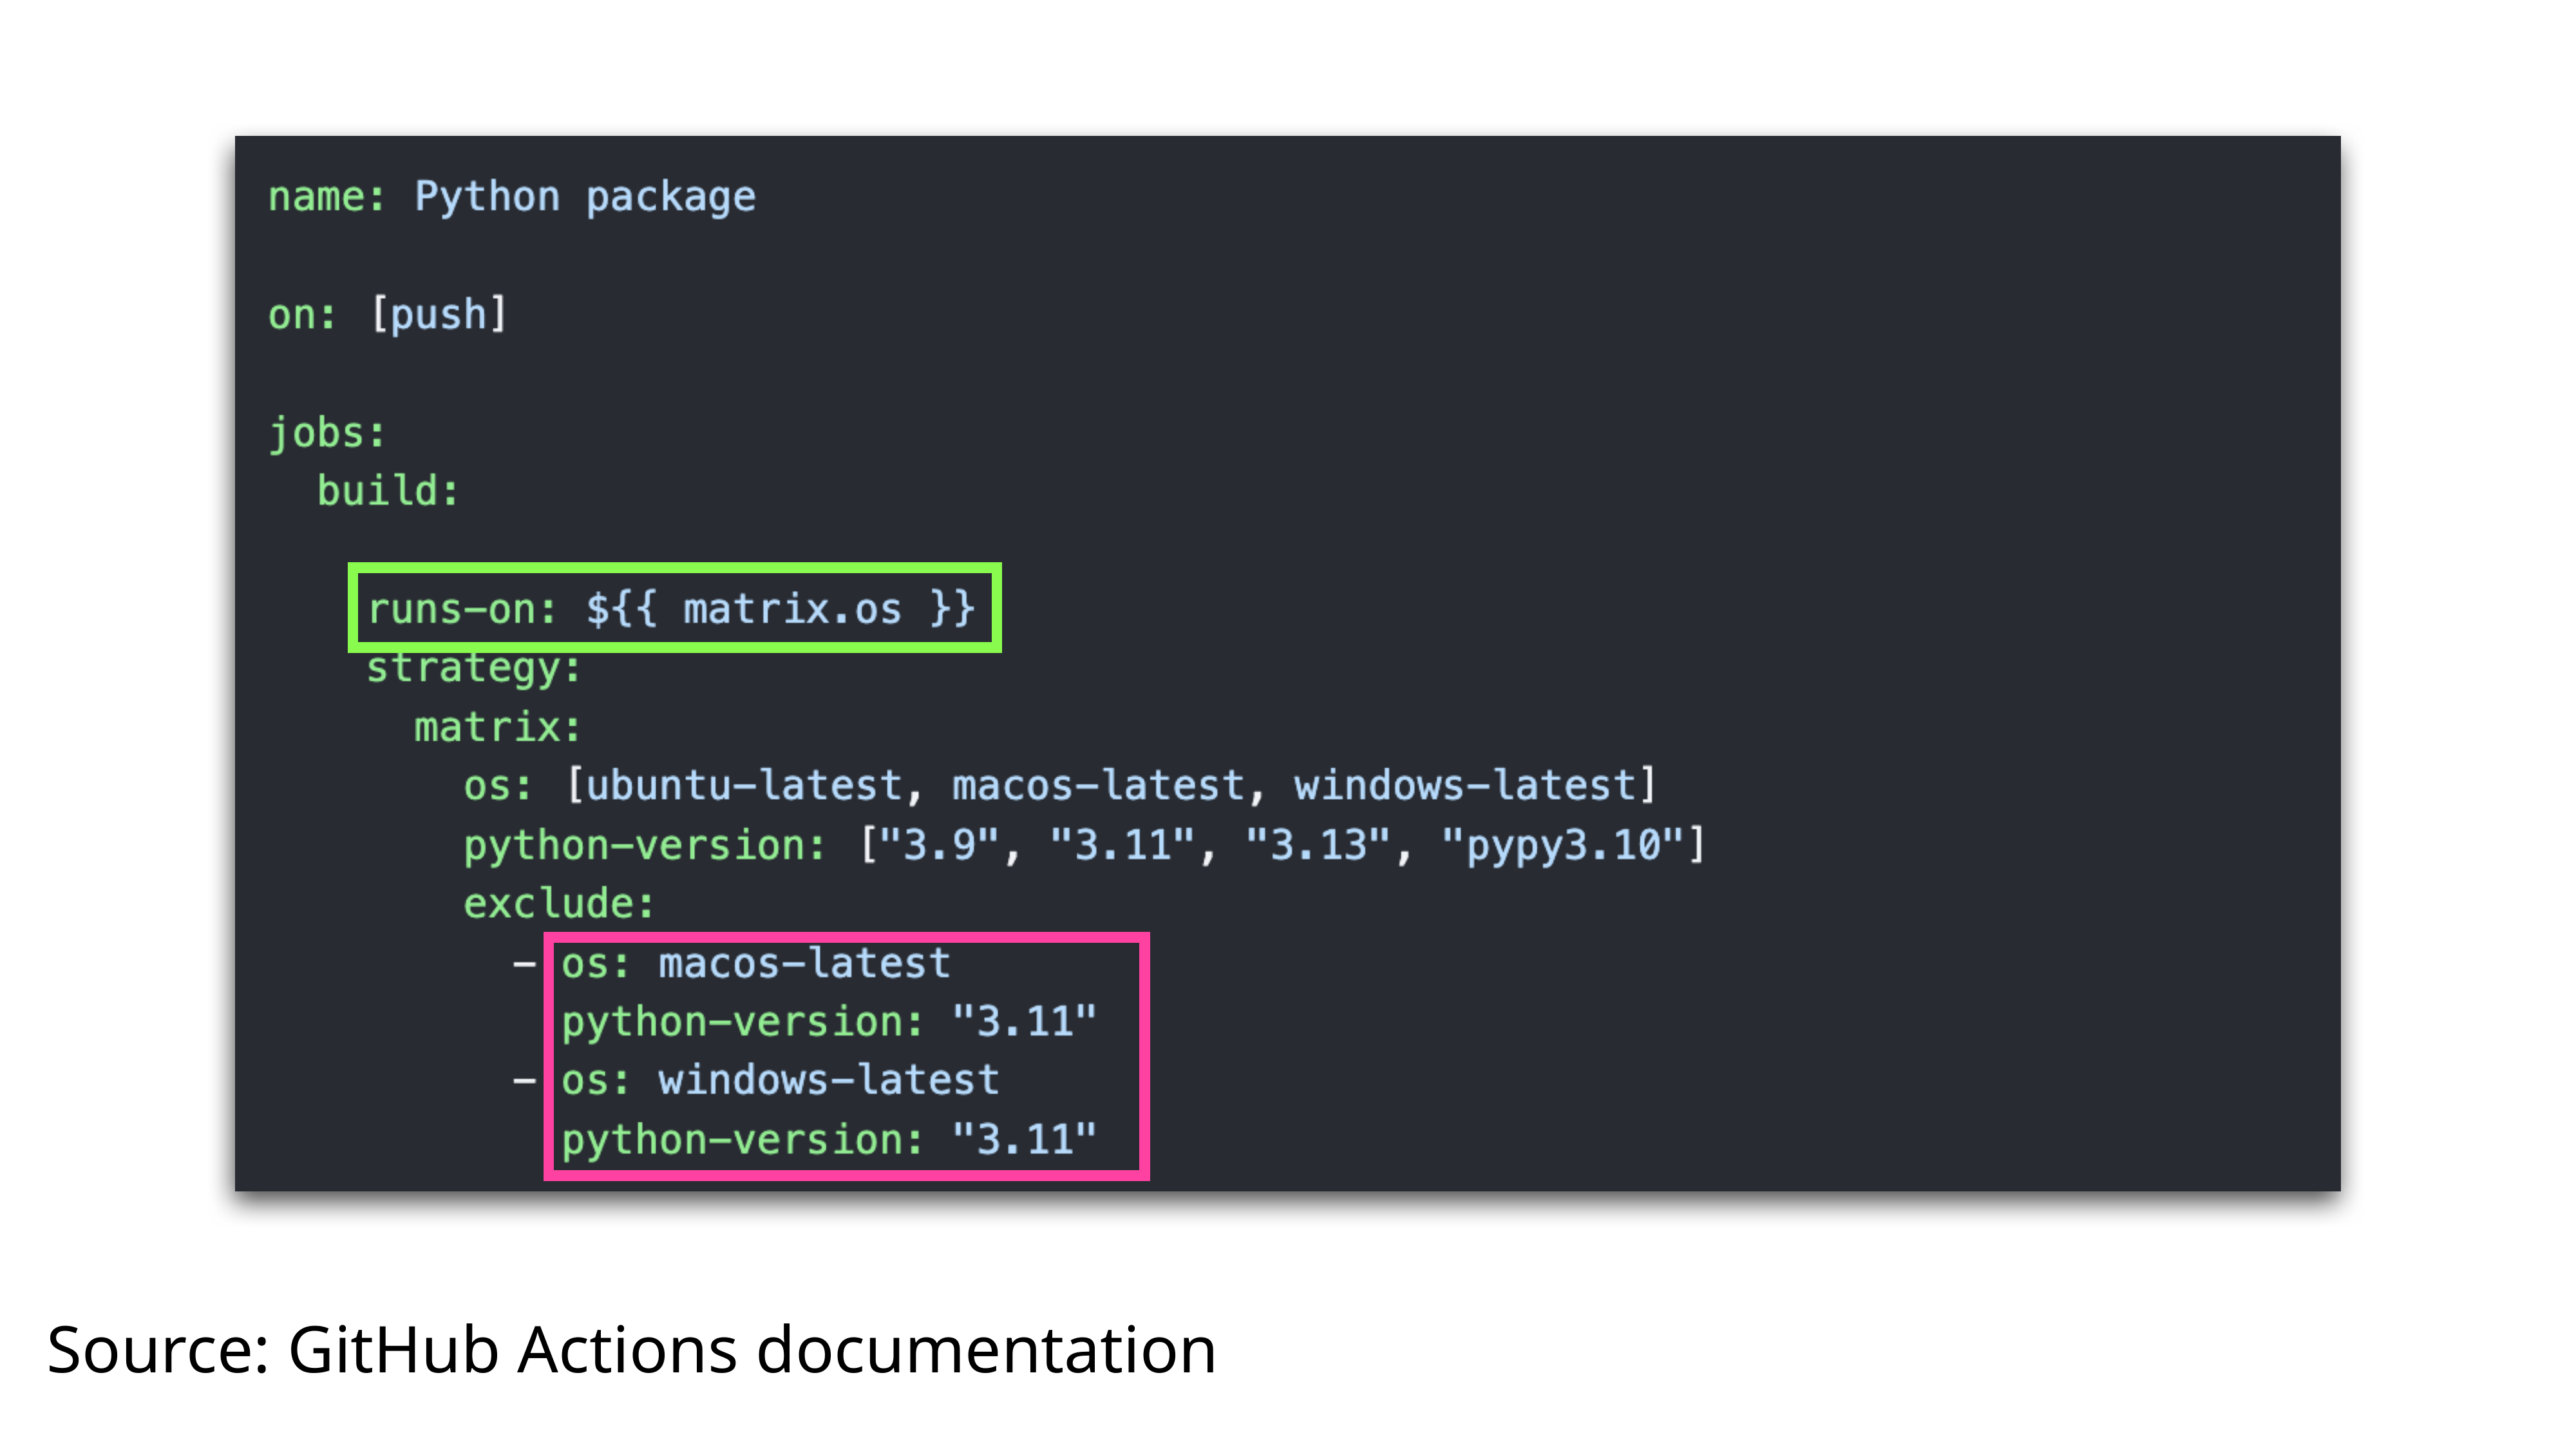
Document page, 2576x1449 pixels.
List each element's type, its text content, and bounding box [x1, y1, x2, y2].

text_box Source: GitHub Actions documentation [41, 1311, 1226, 1392]
picture [234, 136, 2342, 1191]
